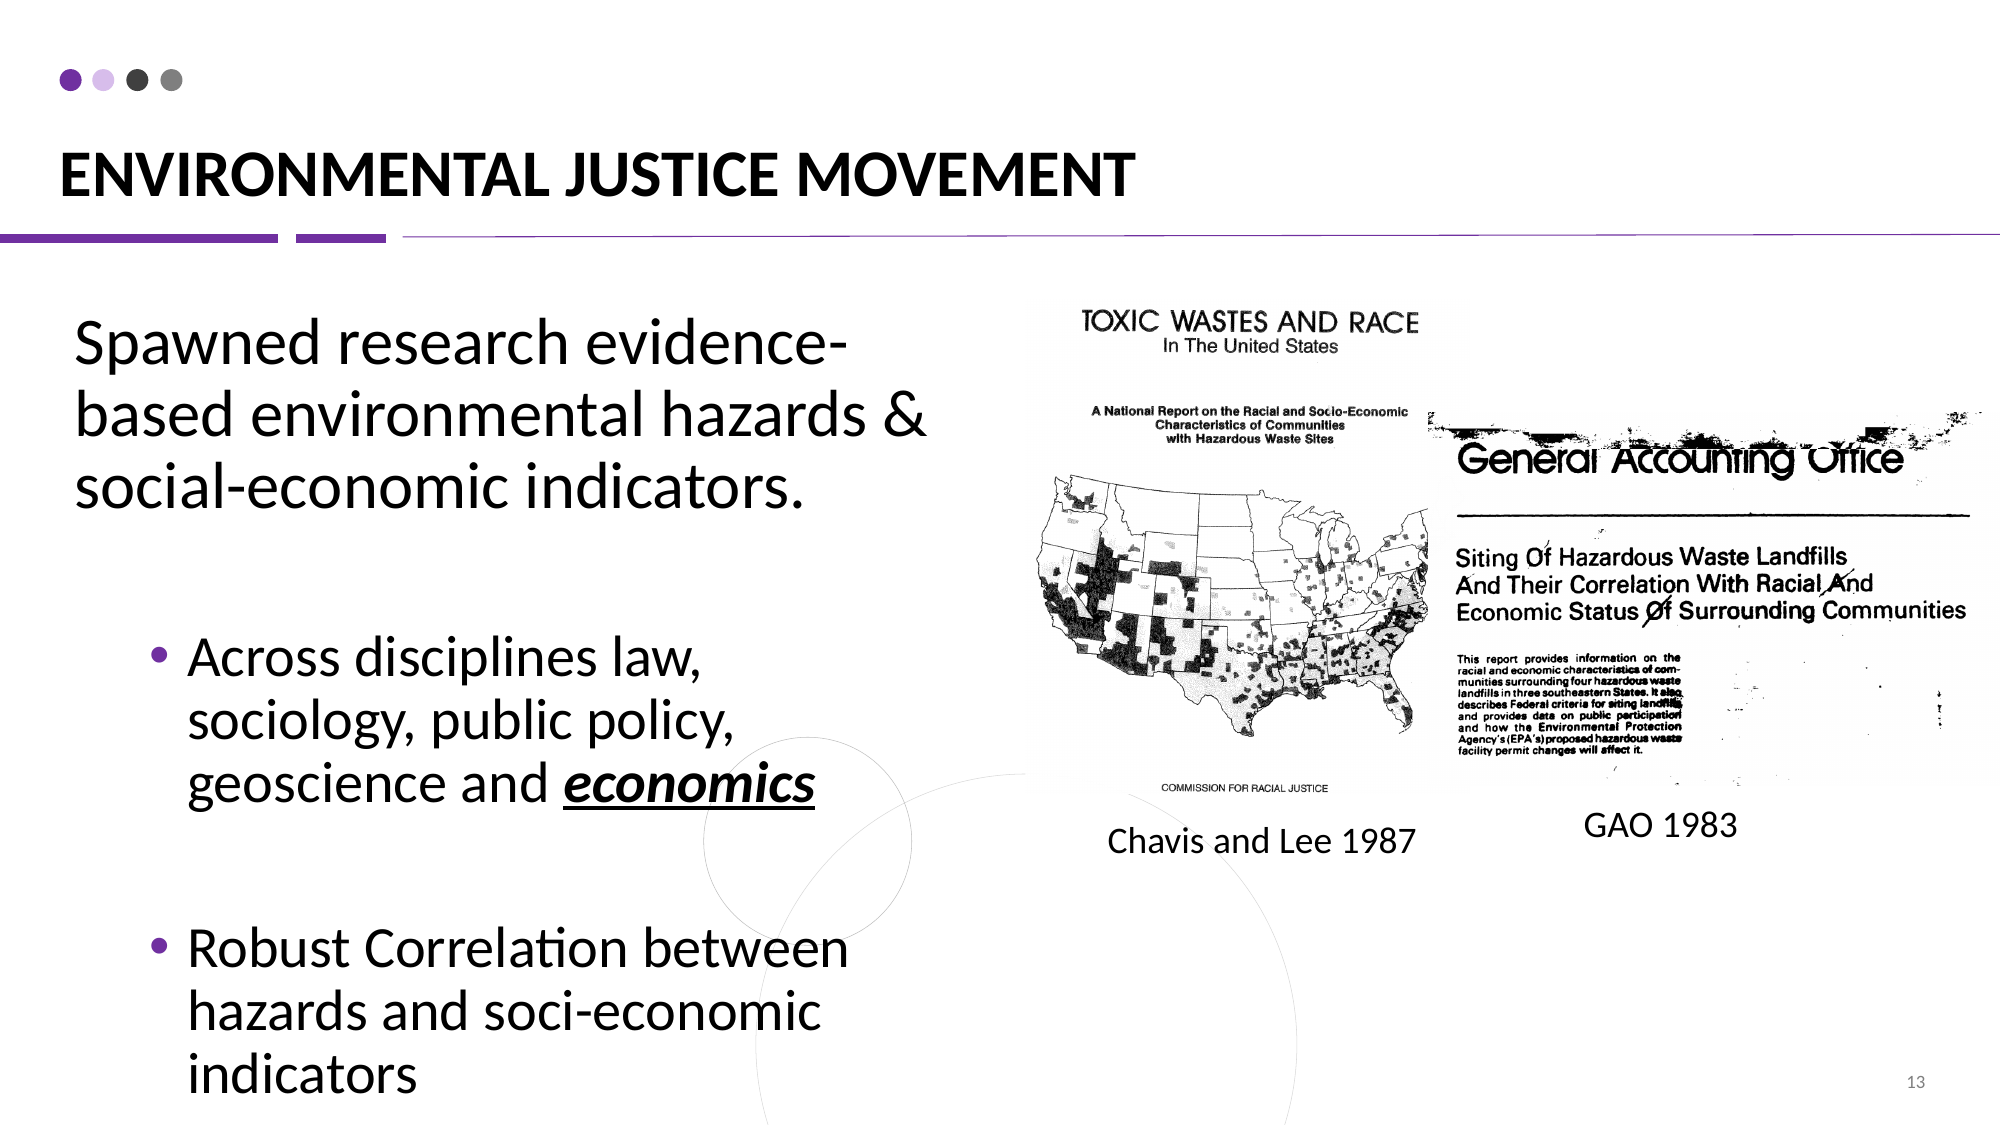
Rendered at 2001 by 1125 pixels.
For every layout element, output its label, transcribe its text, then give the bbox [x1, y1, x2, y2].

text_box GAO 1983 [1568, 793, 1823, 853]
list Spawned research evidence-based environmental hazards & social-economic indicators. Across disciplines law, sociology, public policy, geoscience and economics Robust Correlation between hazards and soci-economic indicators [59, 299, 959, 1125]
picture [1025, 299, 2000, 794]
slide_number 13 [1490, 1060, 1941, 1102]
text_box Chavis and Lee 1987 [1092, 808, 1435, 869]
title Environmental Justice Movement [59, 40, 1941, 211]
